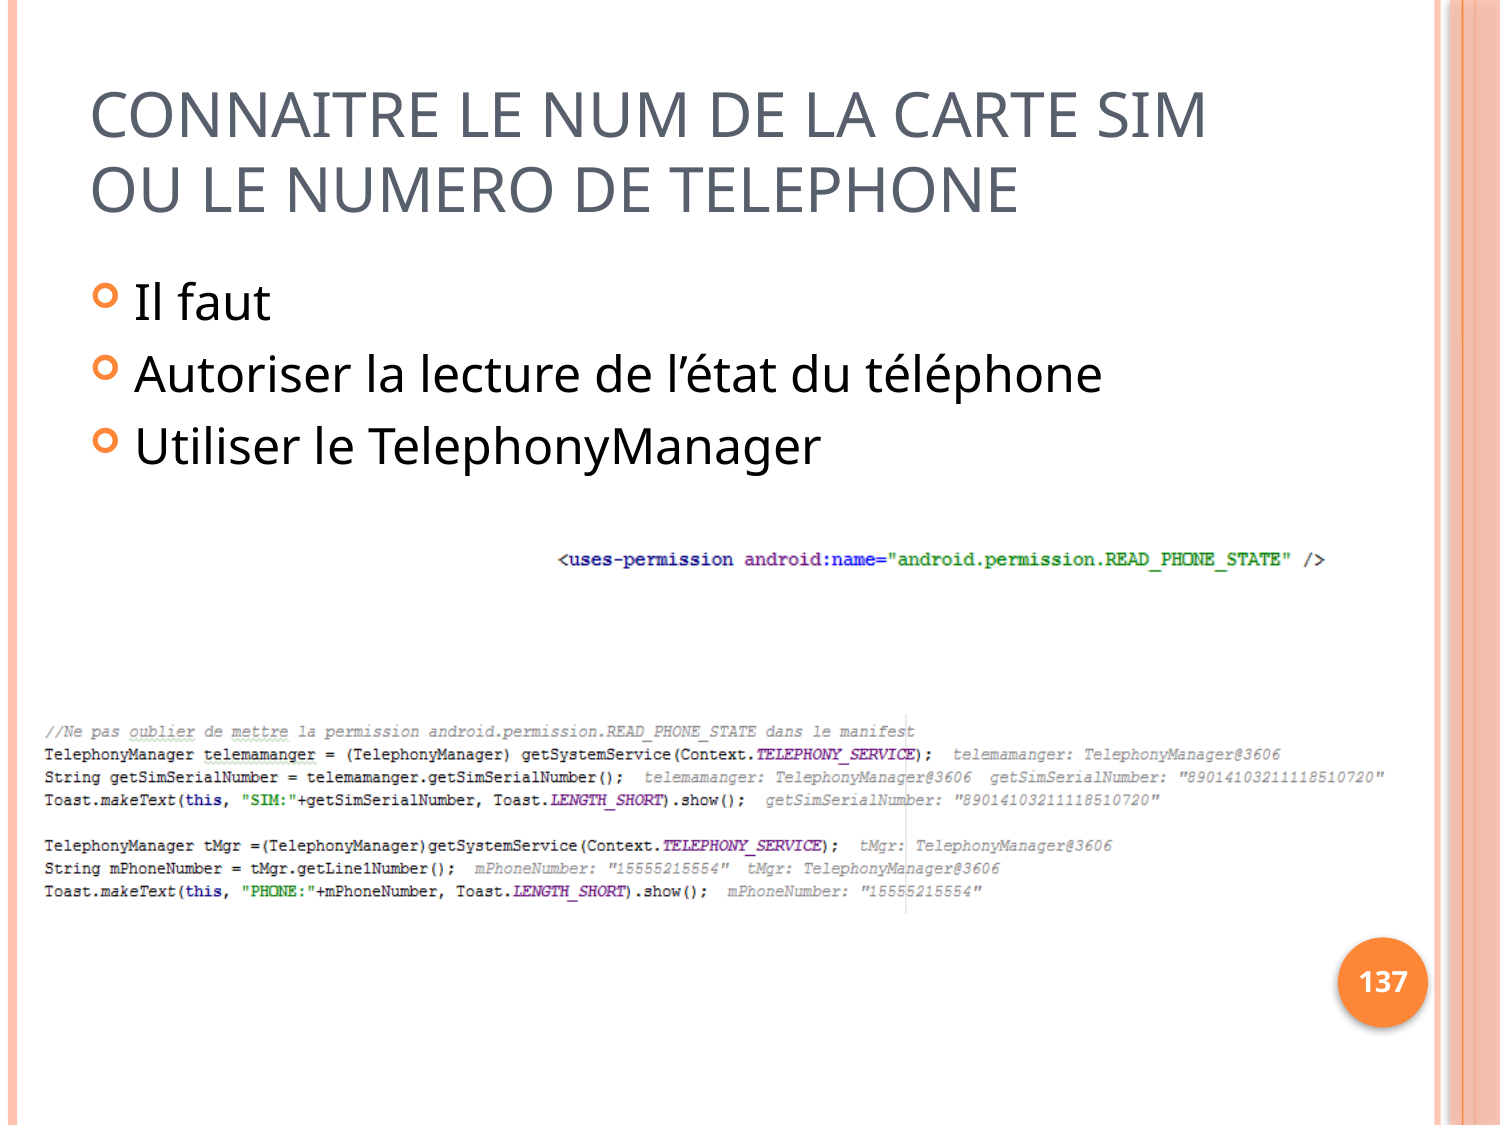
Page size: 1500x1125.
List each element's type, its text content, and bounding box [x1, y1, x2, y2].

list Il faut Autoriser la lecture de l’état du téléphone Utiliser le TelephonyManager [75, 262, 1300, 516]
picture [548, 544, 1347, 581]
title Connaitre le num de la carte SIM ou le numero de telephone [75, 45, 1300, 233]
slide_number 137 [1333, 940, 1434, 1027]
picture [37, 713, 1401, 914]
